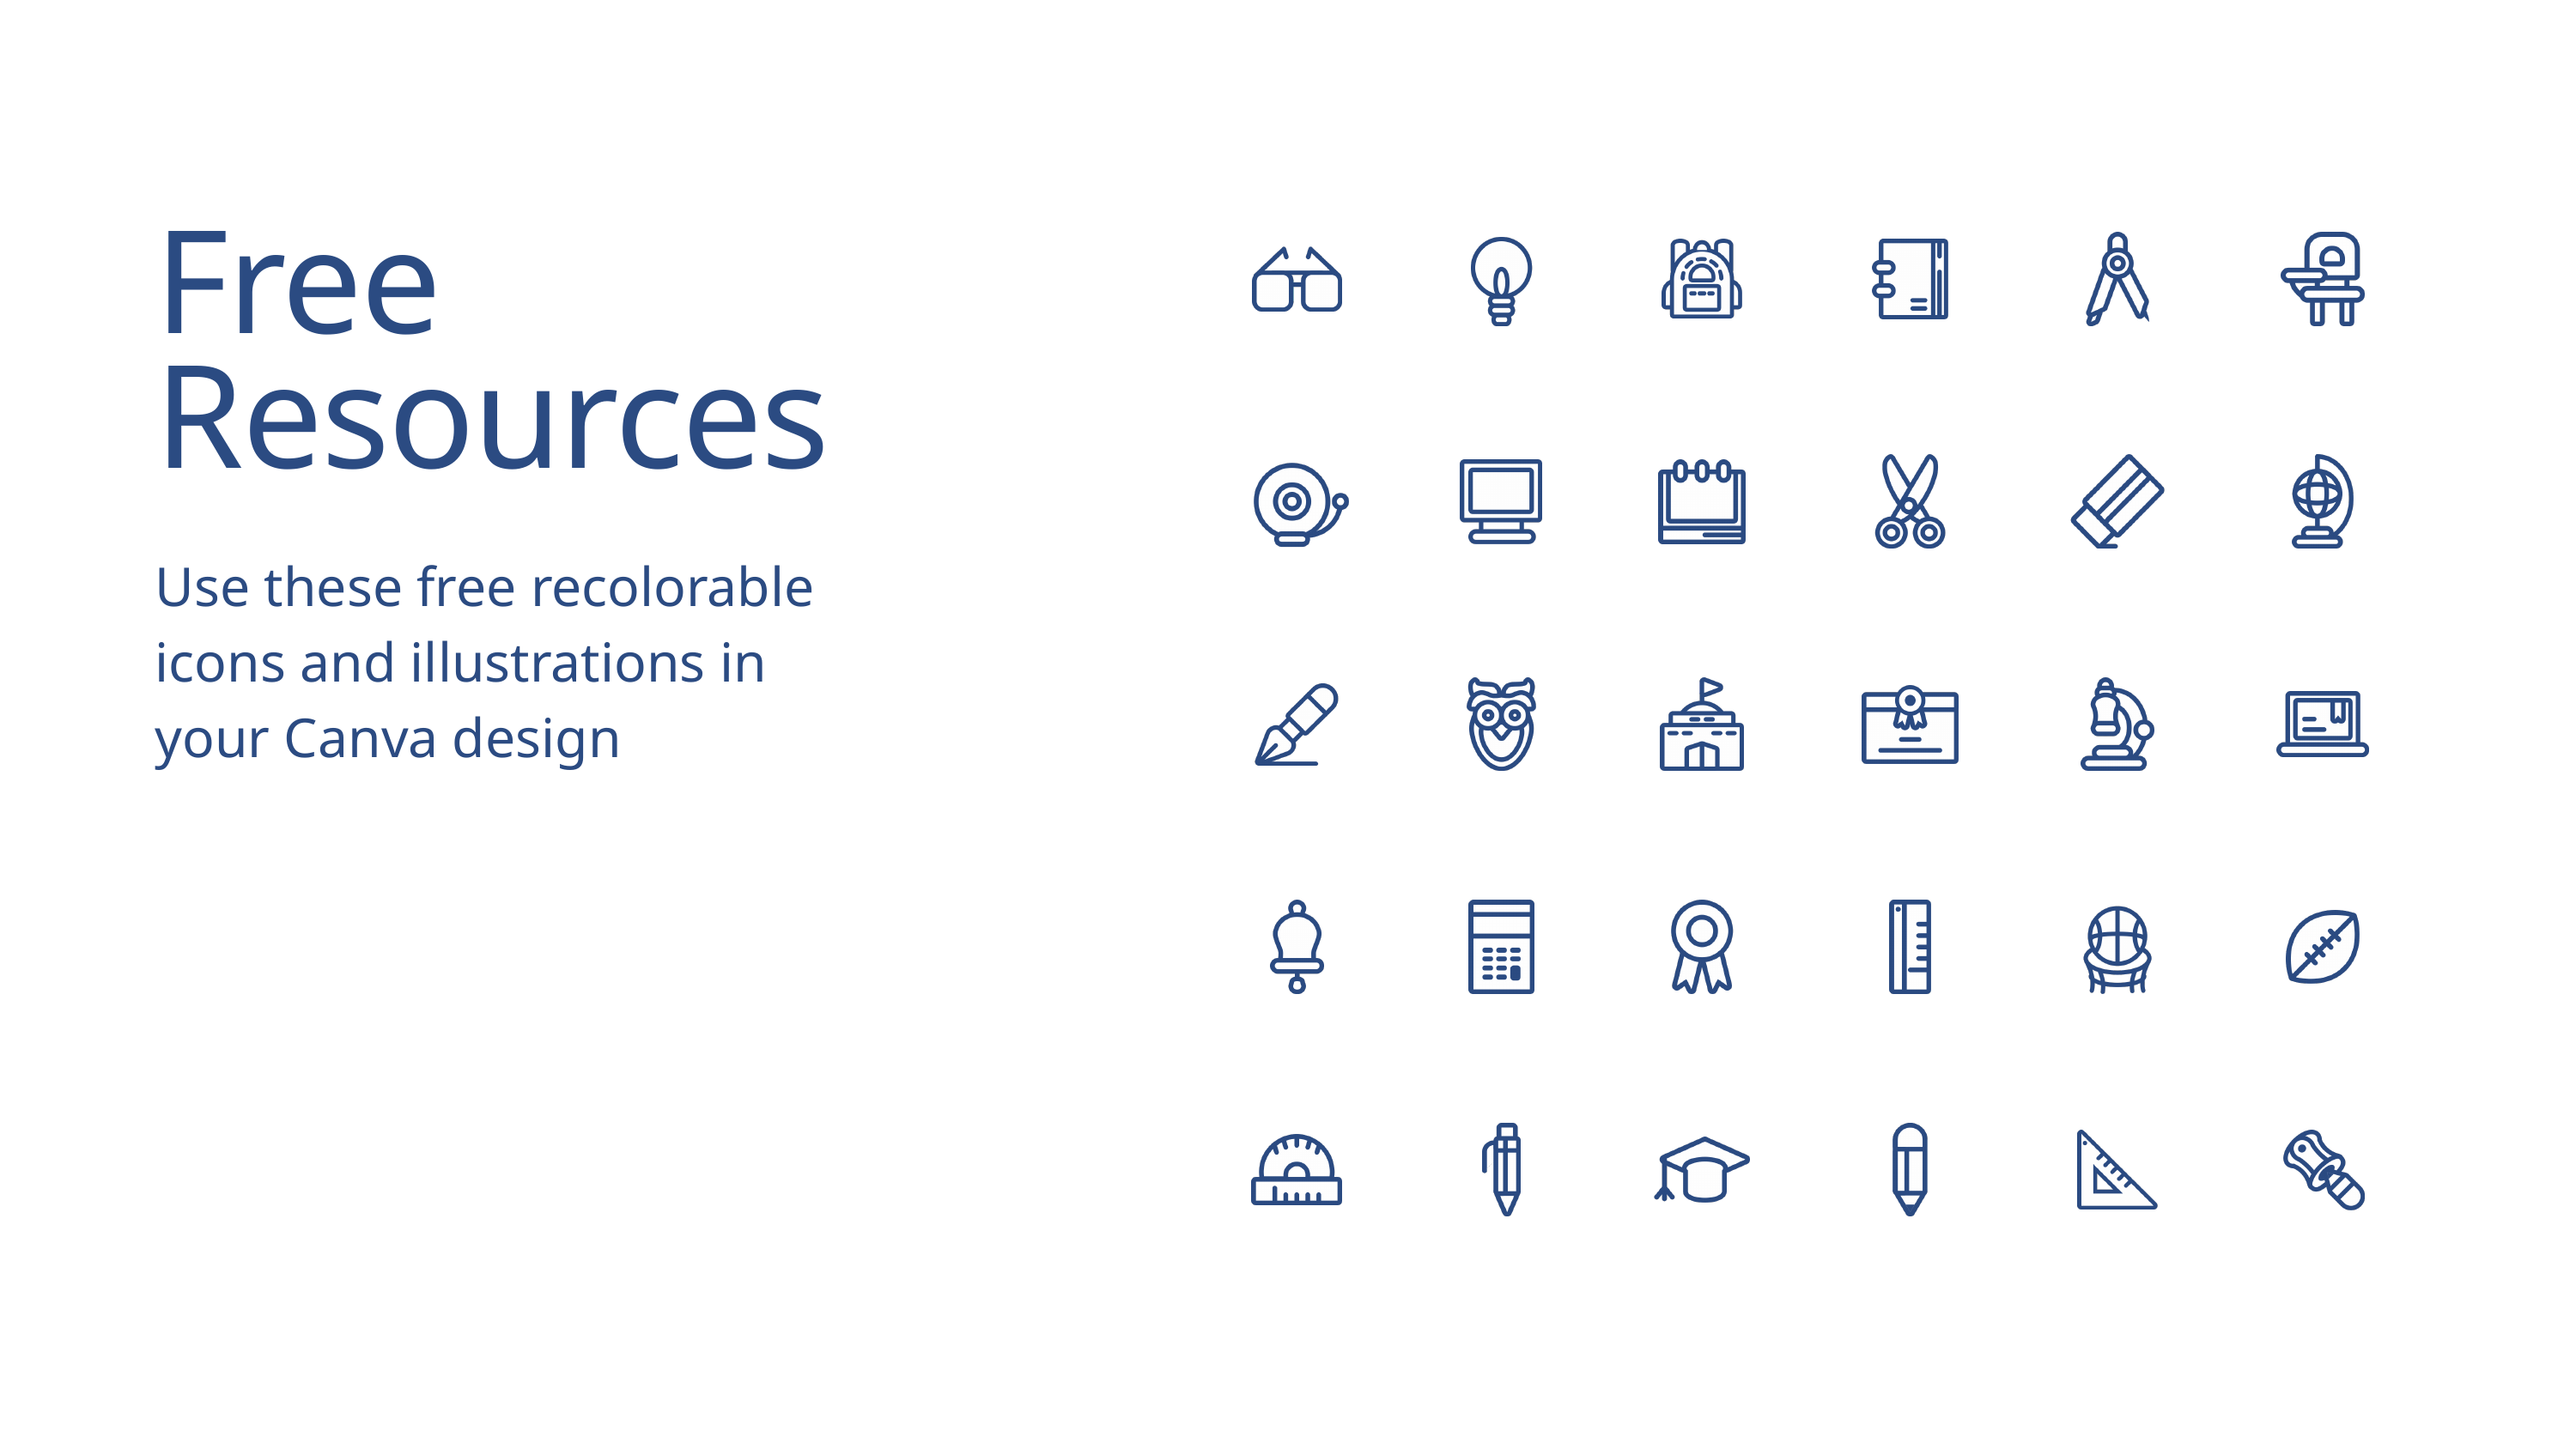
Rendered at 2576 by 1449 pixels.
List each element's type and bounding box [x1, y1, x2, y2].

picture [1467, 677, 1536, 772]
picture [2086, 232, 2149, 326]
picture [2069, 454, 2166, 549]
picture [1653, 1137, 1751, 1203]
picture [2275, 691, 2370, 758]
picture [1872, 239, 1948, 319]
picture [1460, 459, 1543, 544]
picture [2077, 1130, 2158, 1210]
picture [1465, 232, 1537, 326]
picture [1468, 900, 1534, 994]
picture [2292, 454, 2354, 549]
picture [1660, 677, 1744, 772]
picture [1482, 1123, 1521, 1217]
picture [2281, 1129, 2365, 1210]
picture [1658, 459, 1746, 544]
picture [1889, 900, 1931, 994]
picture [1666, 900, 1737, 994]
picture [2081, 900, 2154, 994]
picture [1861, 684, 1959, 764]
picture [2286, 910, 2360, 984]
picture [2081, 677, 2154, 772]
picture [1269, 900, 1324, 994]
picture [1251, 1134, 1342, 1205]
picture [1255, 682, 1340, 766]
picture [1244, 454, 1349, 549]
picture [1251, 246, 1342, 312]
picture [2281, 232, 2365, 326]
text_box [155, 209, 843, 763]
picture [1661, 239, 1743, 318]
picture [1893, 1123, 1928, 1217]
picture [1874, 454, 1946, 549]
